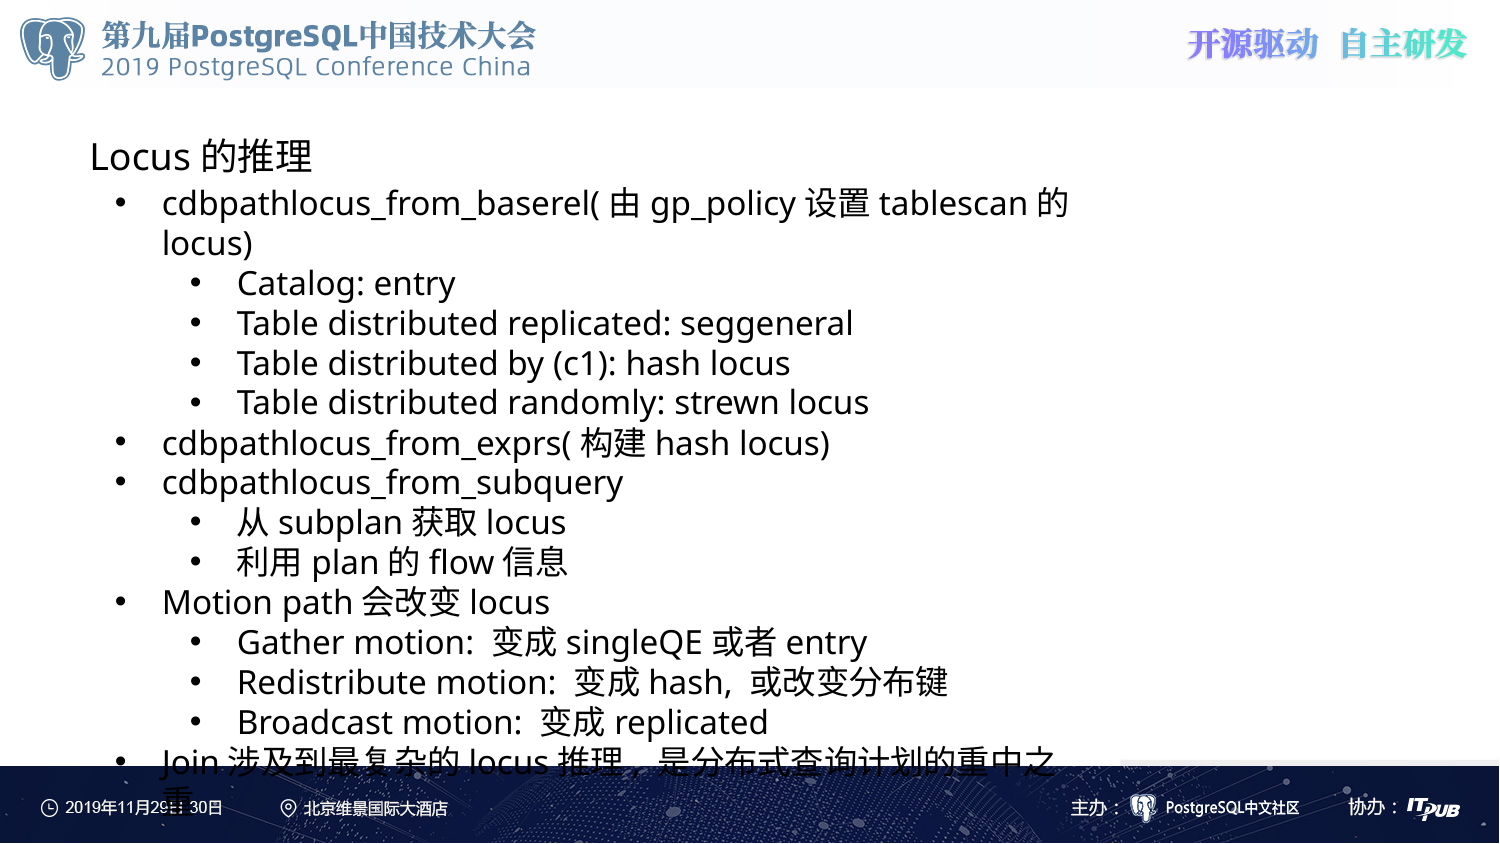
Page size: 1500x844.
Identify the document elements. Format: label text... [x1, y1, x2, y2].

picture [0, 0, 1499, 843]
text_box cdbpathlocus_from_baserel(由gp_policy设置tablescan的locus) Catalog: entry Table distributed replicated: seggeneral Table distributed by (c1): hash locus Table distributed randomly: strewn locus cdbpathlocus_from_exprs(构建hash locus) cdbpathlocus_from_subquery 从subplan获取locus 利用plan的flow信息 Motion path会改变locus Gather motion: 变成singleQE或者entry Redistribute motion: 变成hash, 或改变分布键 Broadcast motion: 变成replicated Join涉及到最复杂的locus推理, 是分布式查询计划的重中之重 [100, 174, 1093, 829]
text_box Locus的推理 [74, 102, 328, 186]
